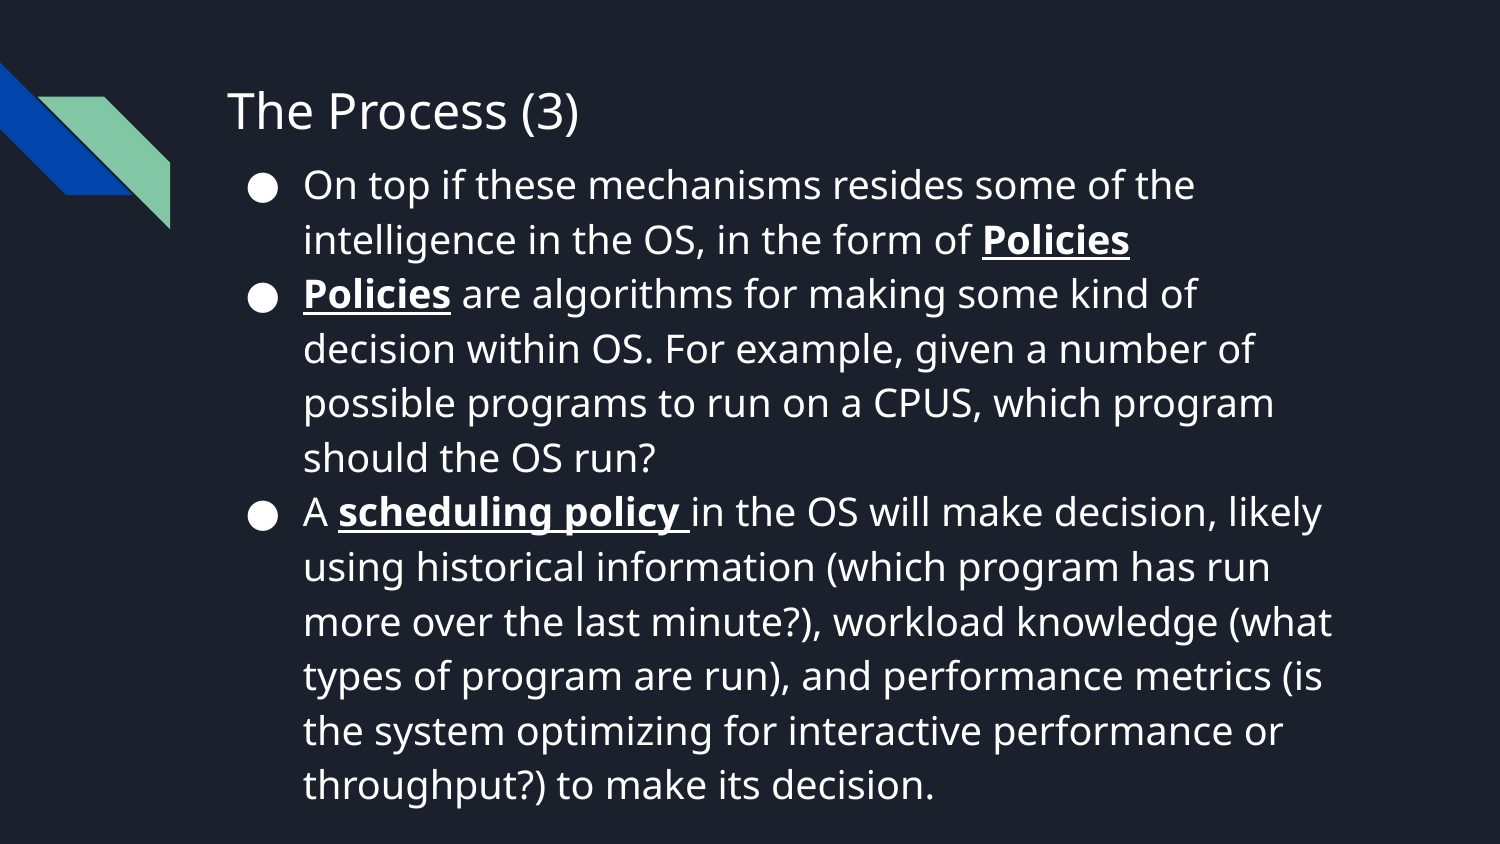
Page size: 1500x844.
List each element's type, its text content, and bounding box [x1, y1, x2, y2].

title The Process (3) [212, 64, 1368, 137]
list On top if these mechanisms resides some of the intelligence in the OS, in the form of Policies Policies are algorithms for making some kind of decision within OS. For example, given a number of possible programs to run on a CPUS, which program should the OS run? A scheduling policy in the OS will make decision, likely using historical information (which program has run more over the last minute?), workload knowledge (what types of program are run), and performance metrics (is the system optimizing for interactive performance or throughput?) to make its decision. [212, 137, 1368, 707]
